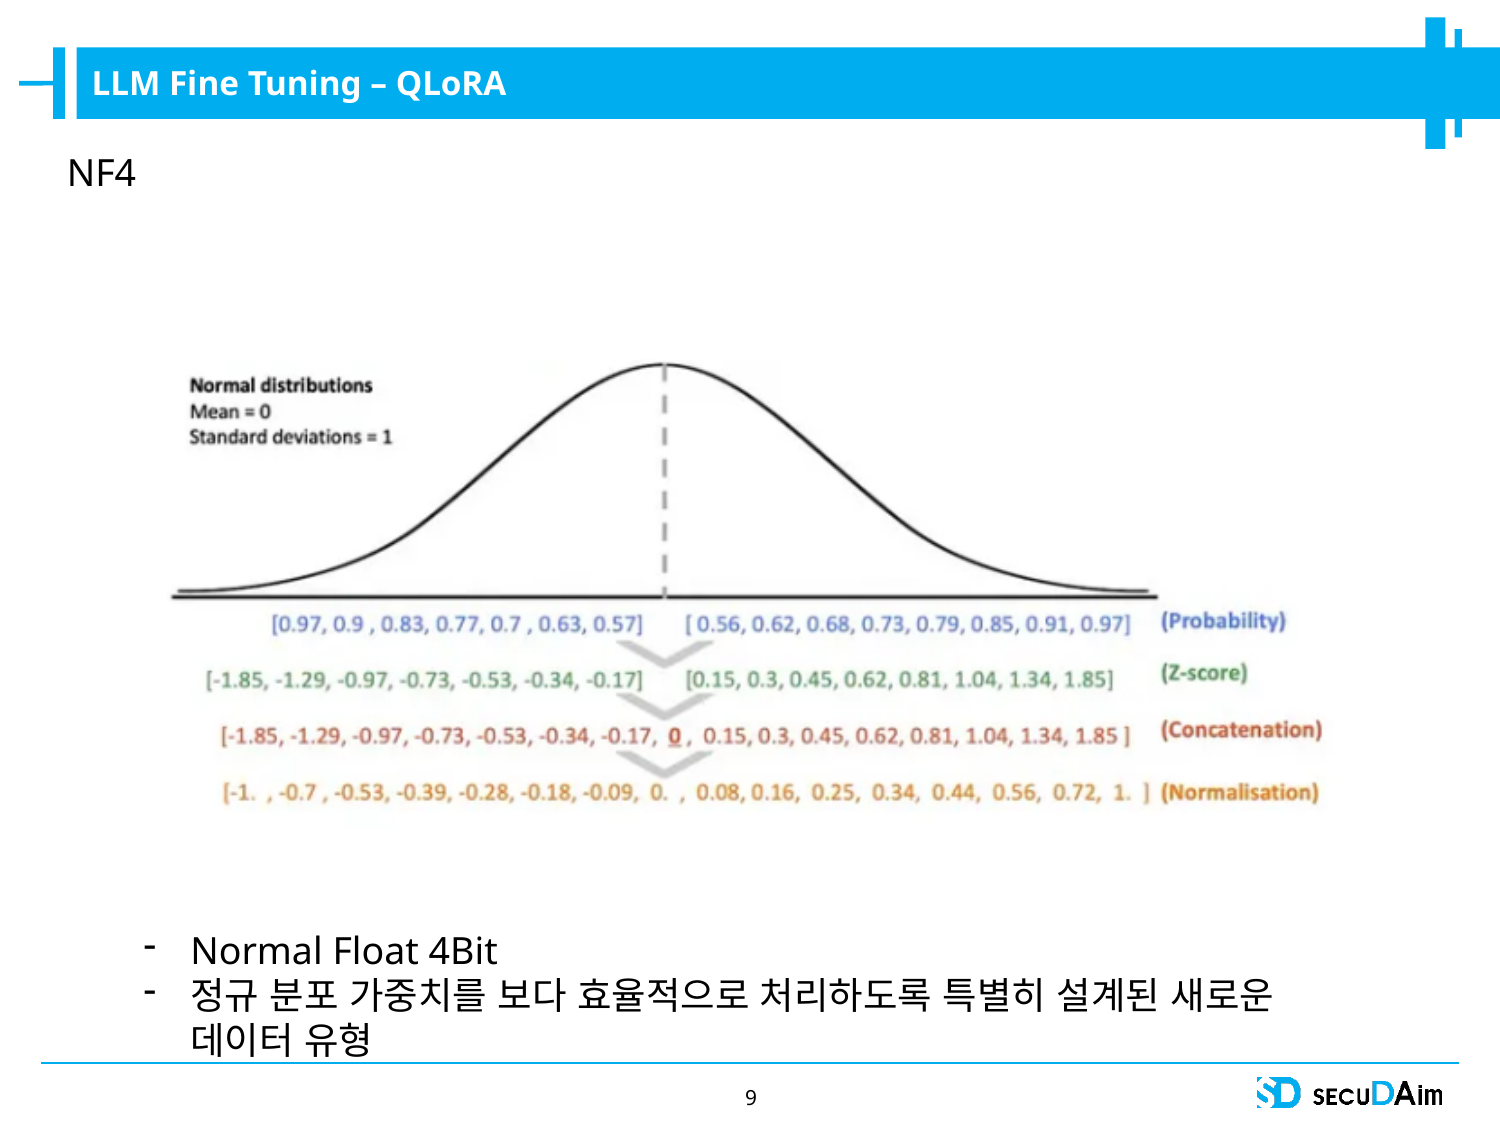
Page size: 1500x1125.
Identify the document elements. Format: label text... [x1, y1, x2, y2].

text_box Normal Float 4Bit 정규 분포 가중치를 보다 효율적으로 처리하도록 특별히 설계된 새로운 데이터 유형 [128, 919, 1298, 1070]
text_box LLM Fine Tuning – QLoRA [76, 54, 774, 110]
picture [1257, 1077, 1275, 1108]
text_box NF4 [52, 141, 975, 201]
picture [1282, 1084, 1294, 1101]
picture [167, 359, 1333, 829]
picture [1294, 1077, 1442, 1108]
